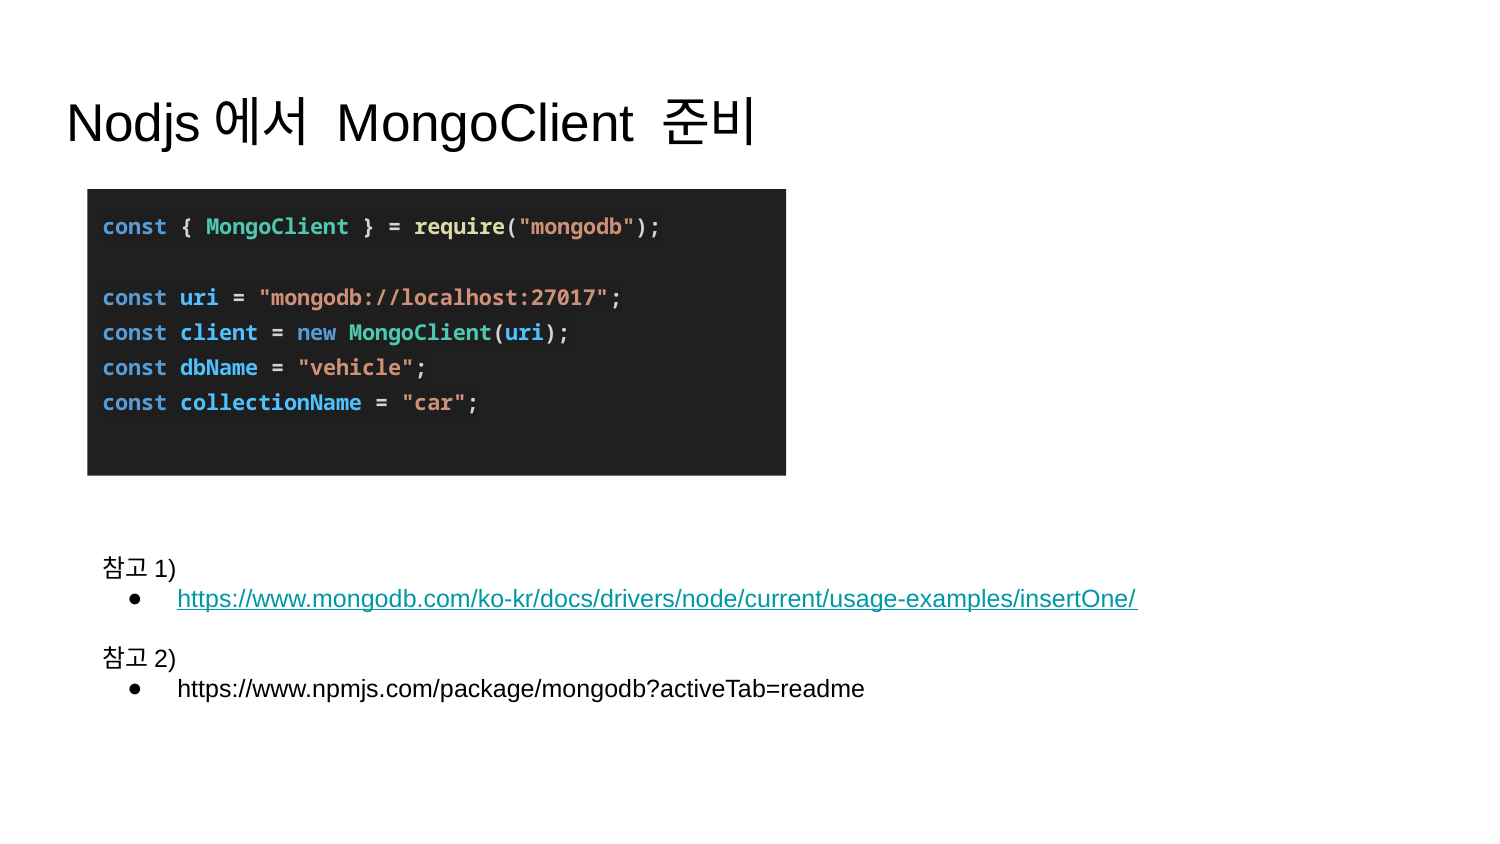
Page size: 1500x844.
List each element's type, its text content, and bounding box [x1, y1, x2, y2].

title Nodjs에서 MongoClient 준비 [51, 72, 1449, 167]
list const { MongoClient } = require("mongodb"); const uri = "mongodb://localhost:27017"; const client = new MongoClient(uri); const dbName = "vehicle"; const collectionName = "car"; [87, 189, 787, 476]
text_box 참고1) https://www.mongodb.com/ko-kr/docs/drivers/node/current/usage-examples/insertOne/ 참고2) https://www.npmjs.com/package/mongodb?activeTab=readme [87, 537, 1260, 718]
